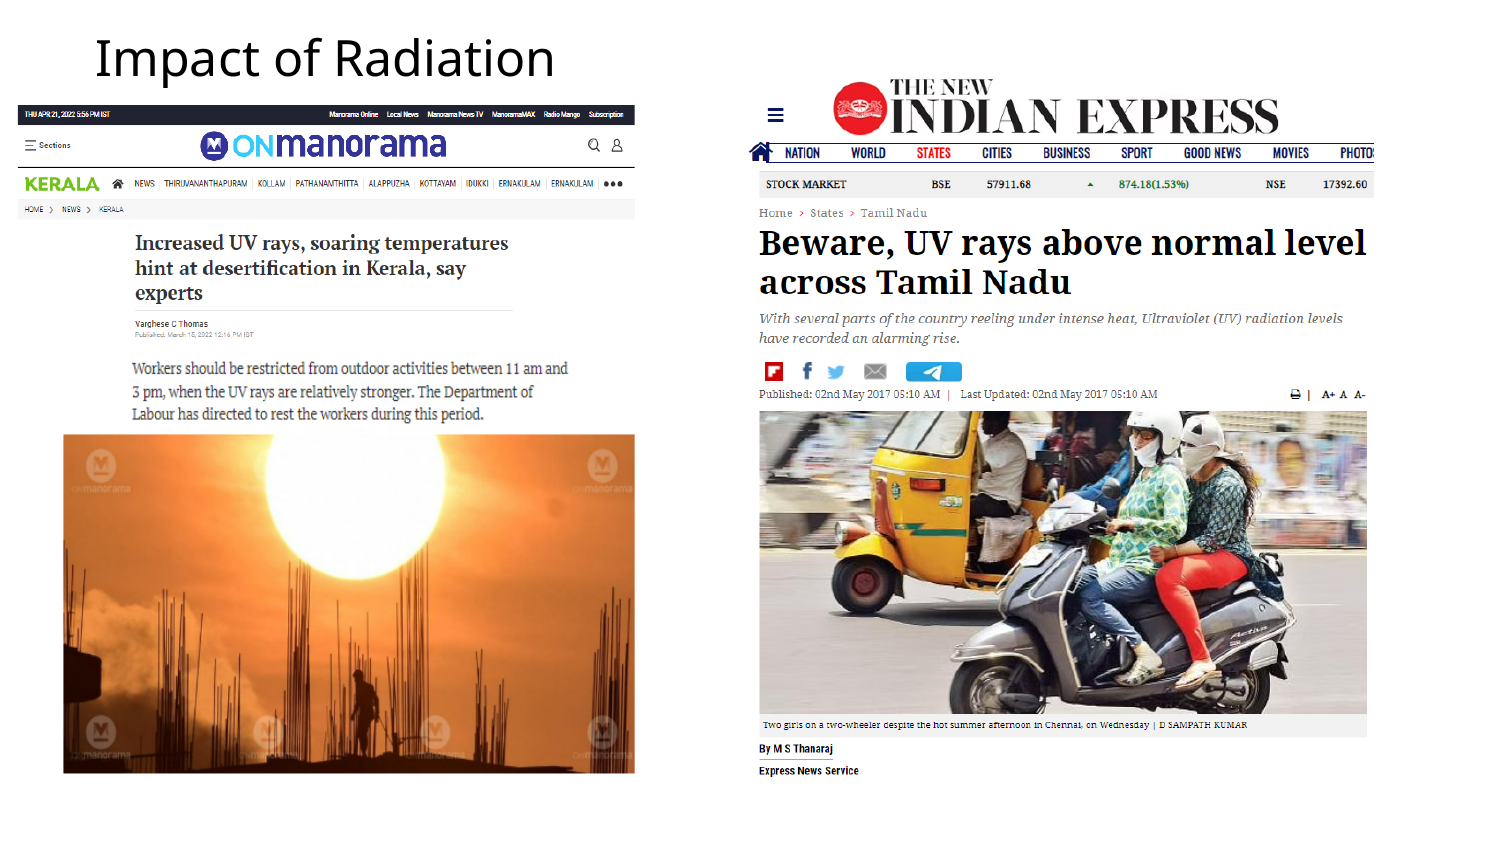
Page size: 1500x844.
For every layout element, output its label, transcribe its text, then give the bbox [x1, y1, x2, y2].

picture [17, 105, 635, 774]
title Impact of Radiation [17, 11, 635, 104]
picture [745, 62, 1374, 782]
